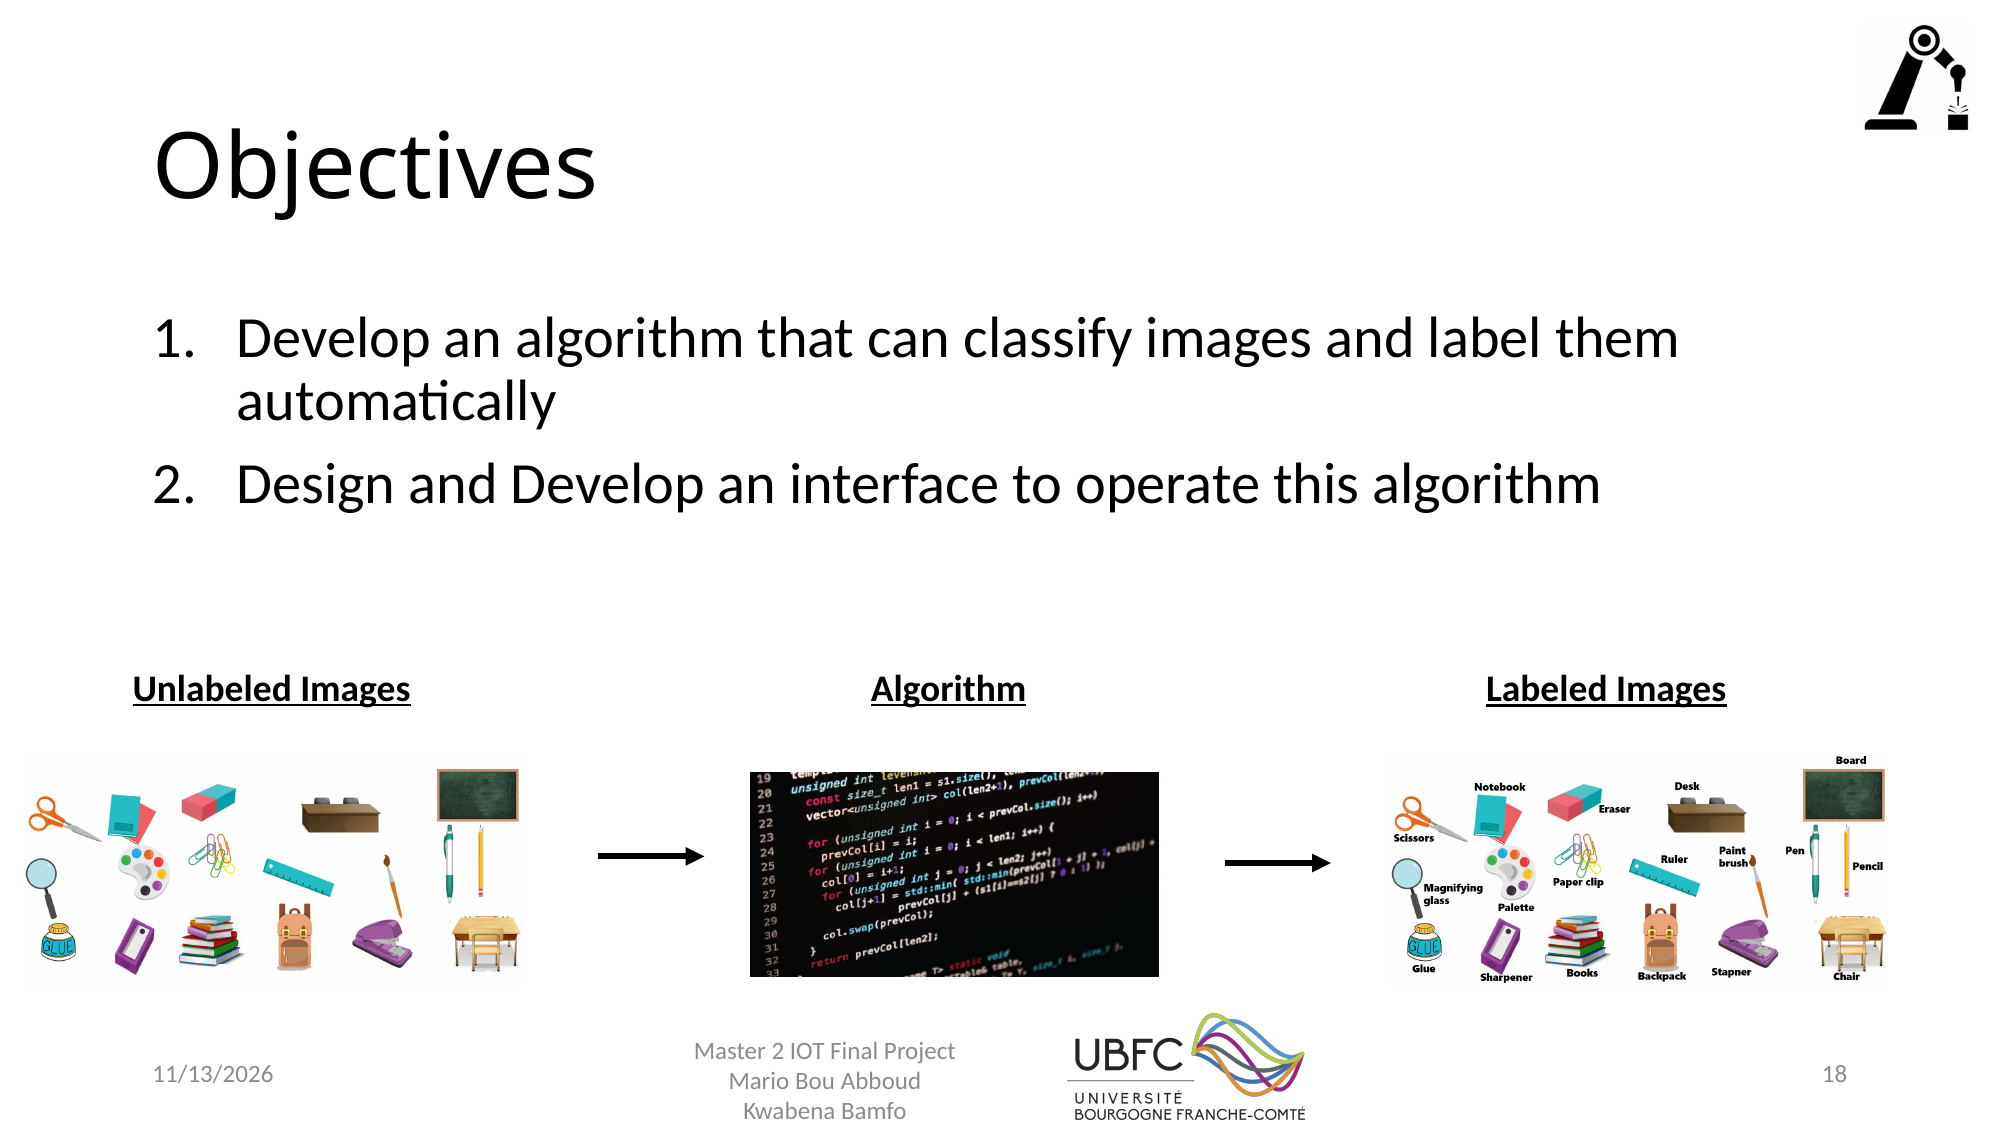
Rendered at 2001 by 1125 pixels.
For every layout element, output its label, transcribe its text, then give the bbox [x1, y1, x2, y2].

title Objectives [137, 59, 1863, 278]
text_box Labeled Images [1471, 656, 1742, 717]
text_box Algorithm [856, 656, 1042, 716]
list Develop an algorithm that can classify images and label them automatically Design and Develop an interface to operate this algorithm [137, 299, 1863, 563]
text_box Unlabeled Images [117, 656, 426, 716]
slide_number 18 [1412, 1042, 1863, 1103]
footer Master 2 IOT Final Project Mario Bou Abboud Kwabena Bamfo [600, 1013, 1051, 1125]
picture [1388, 752, 1888, 987]
picture [1067, 1013, 1305, 1120]
picture [1862, 22, 1974, 134]
slide_number 28-Jan-21 [137, 1042, 588, 1103]
picture [22, 752, 522, 987]
picture [750, 772, 1159, 977]
